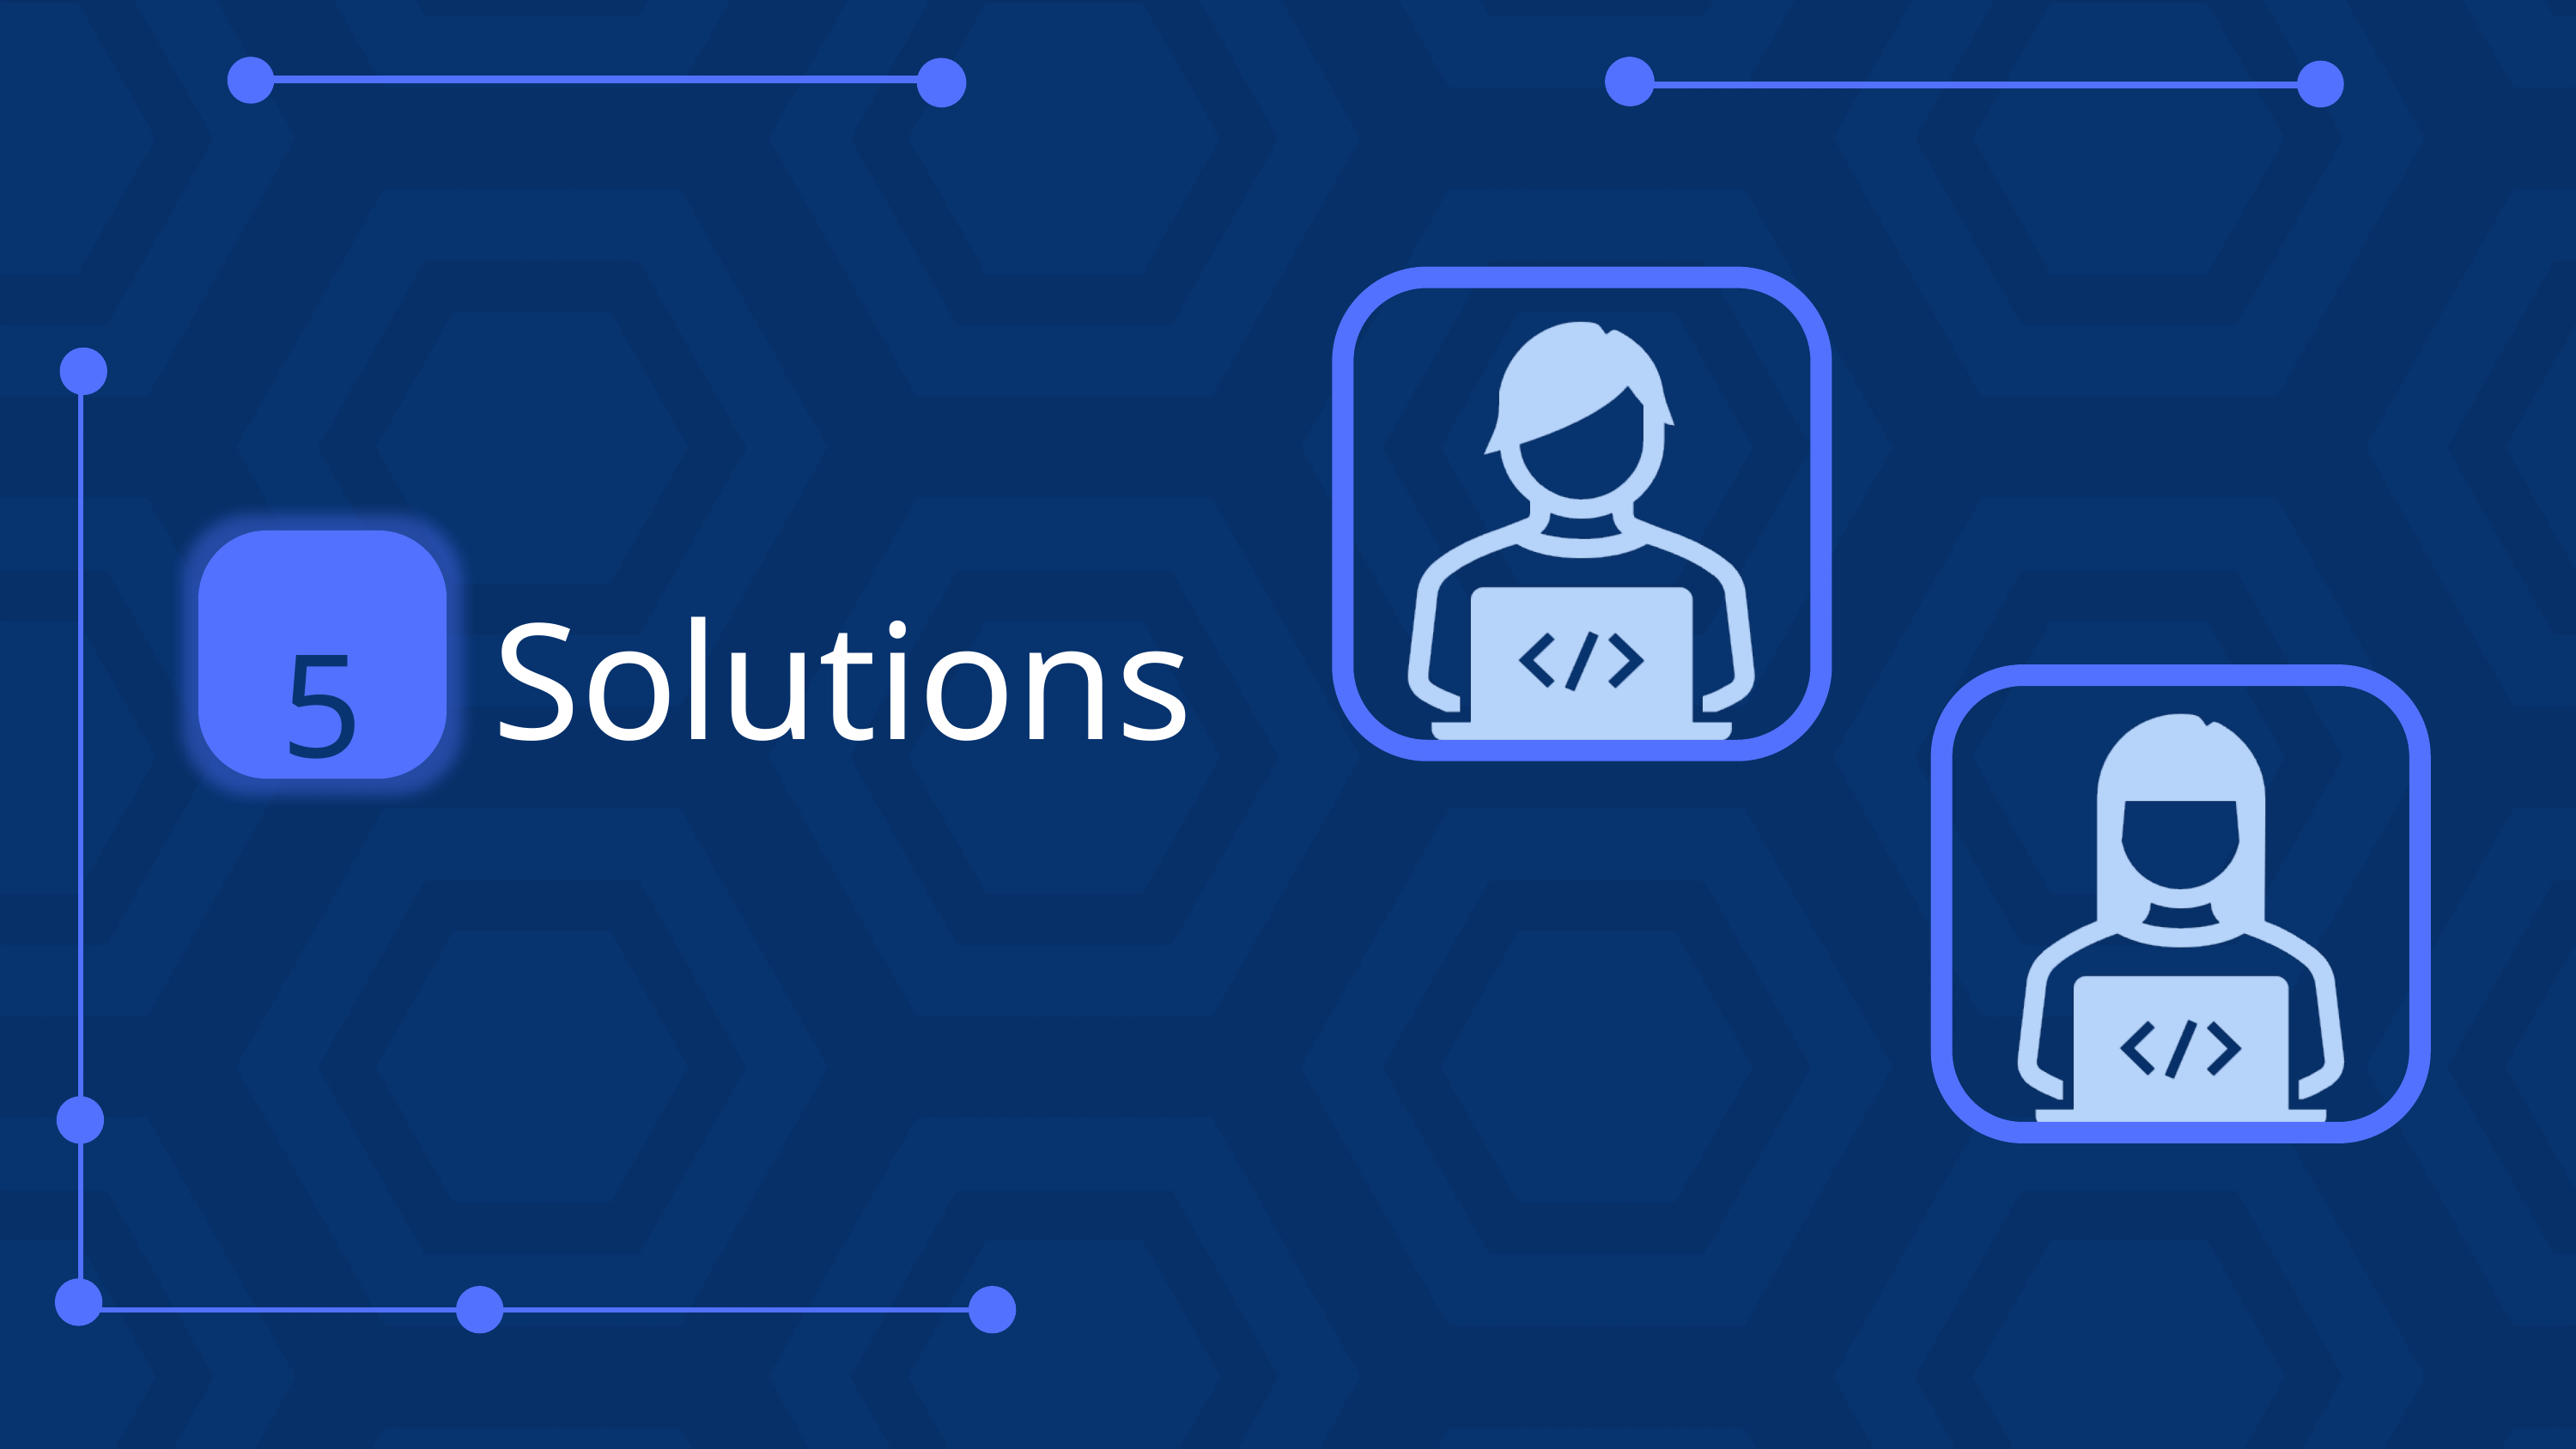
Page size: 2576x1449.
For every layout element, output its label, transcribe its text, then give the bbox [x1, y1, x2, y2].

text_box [54, 1277, 103, 1326]
text_box Solutions [492, 539, 1532, 772]
picture [1941, 675, 2421, 1133]
text_box [0, 0, 2576, 1447]
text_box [968, 1285, 1017, 1334]
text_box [227, 56, 967, 108]
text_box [455, 1285, 504, 1334]
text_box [56, 1095, 105, 1144]
picture [1342, 276, 1822, 751]
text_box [197, 494, 447, 779]
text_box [1604, 56, 2345, 108]
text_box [59, 347, 108, 396]
